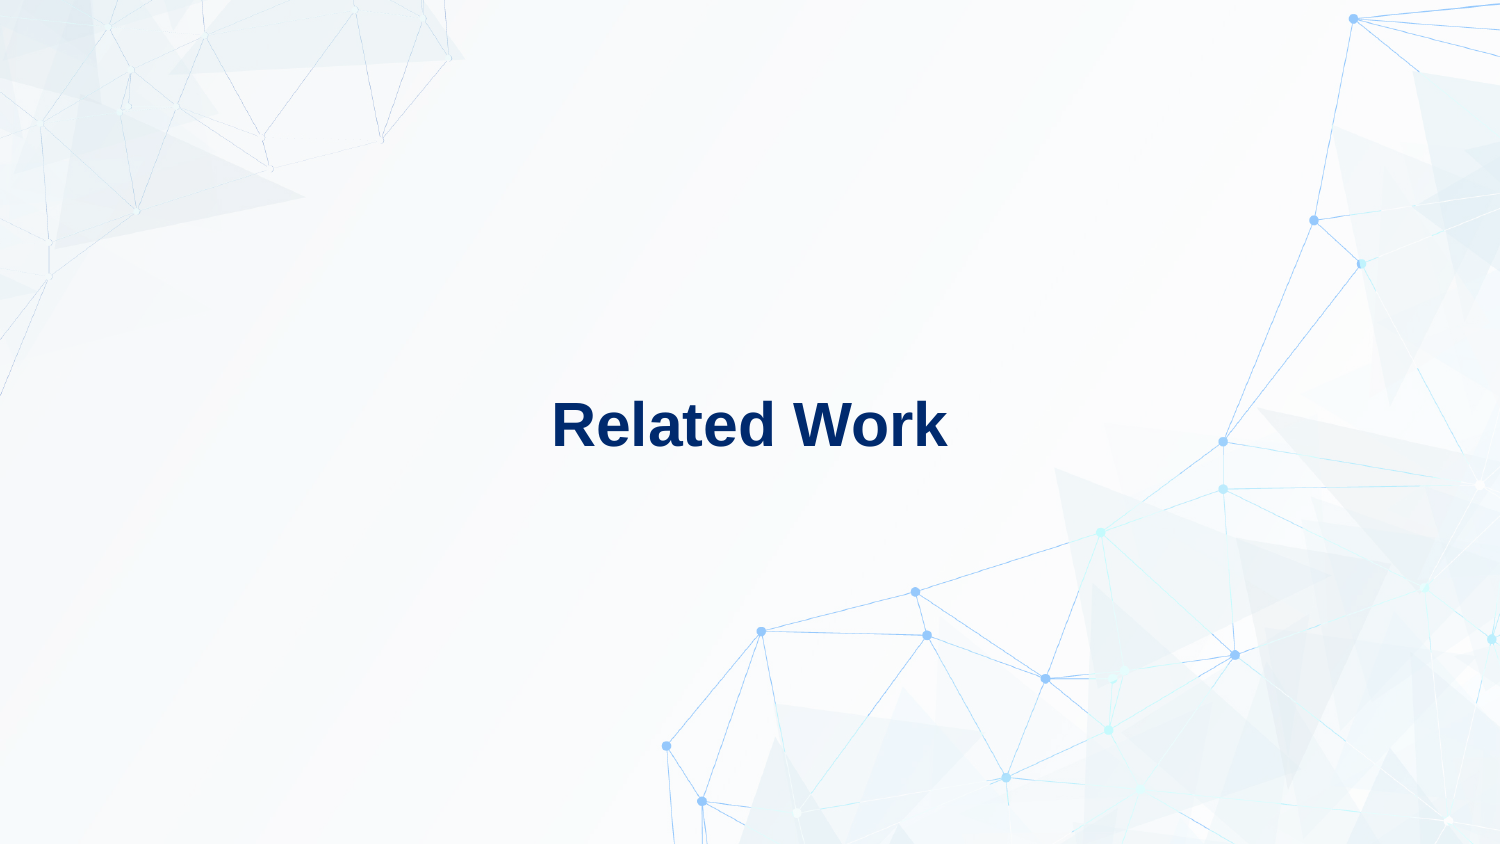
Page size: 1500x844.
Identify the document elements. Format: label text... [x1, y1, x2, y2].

text_box Challenges [0, 0, 1500, 844]
text_box Related Work [319, 340, 1181, 503]
